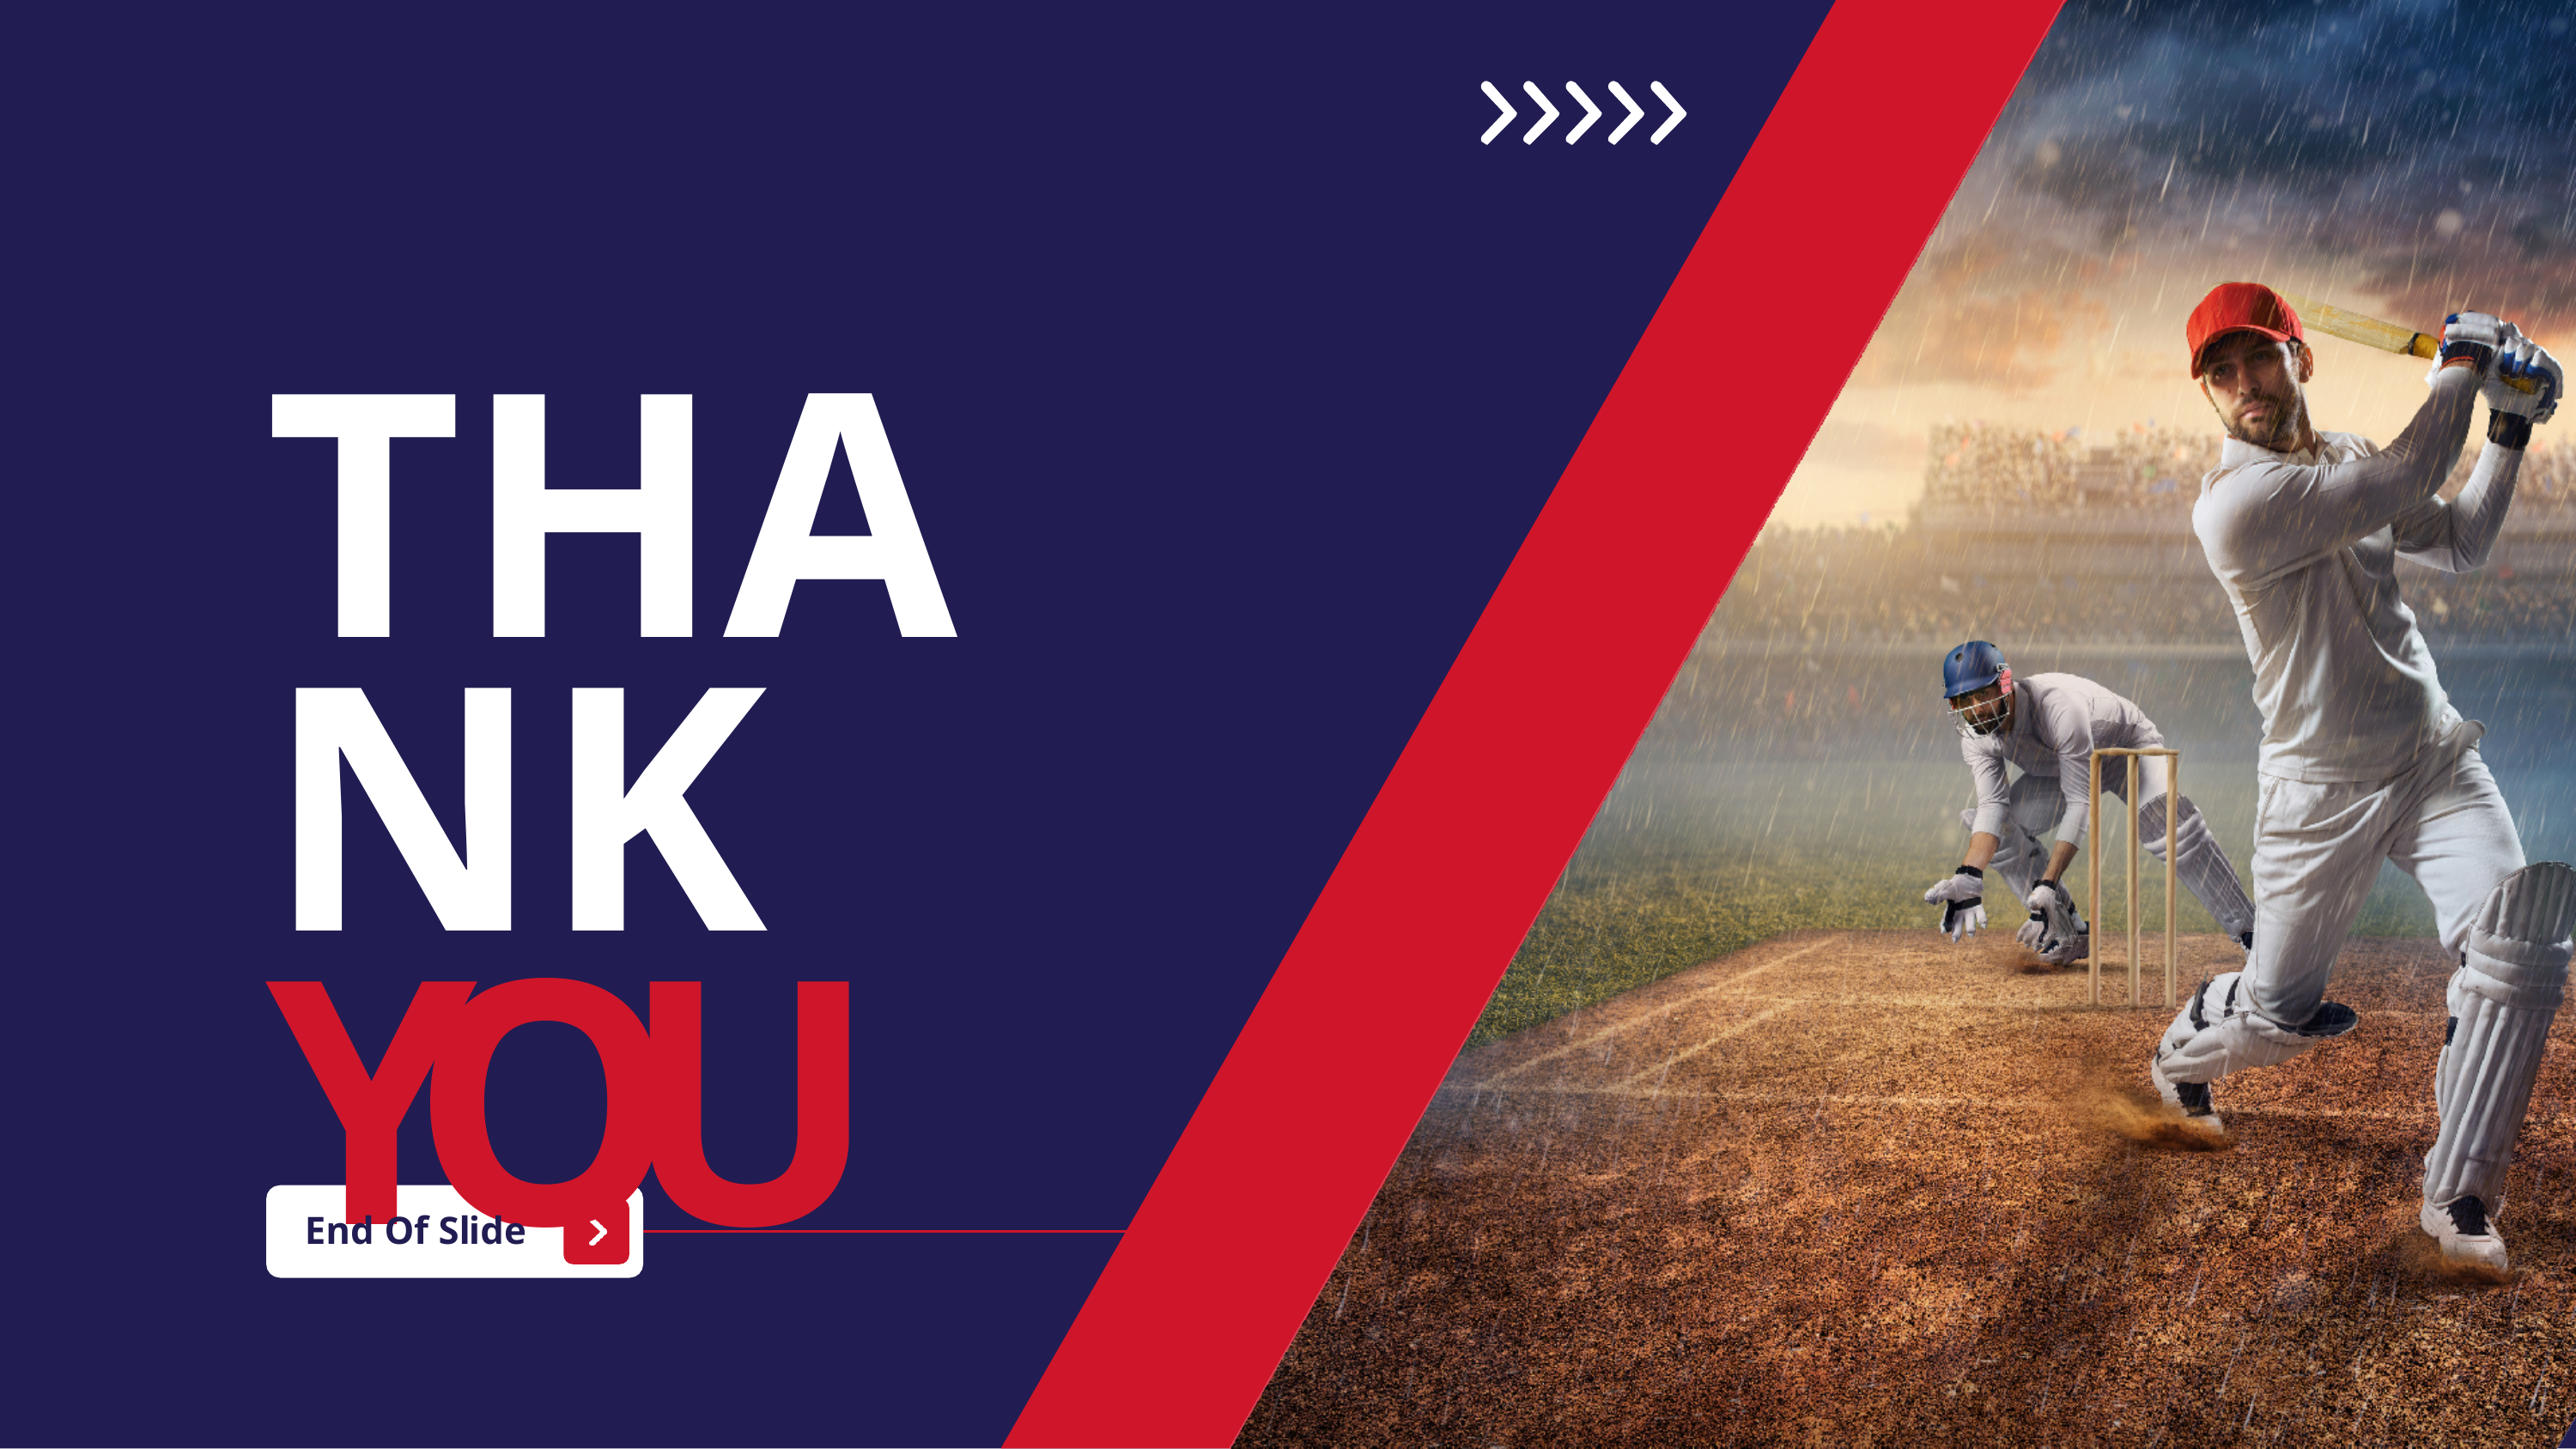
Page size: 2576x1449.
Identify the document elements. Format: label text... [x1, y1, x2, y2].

picture [1229, 0, 2576, 1449]
text_box End Of Slide [302, 1204, 548, 1252]
text_box THANK YOU [264, 287, 1222, 1283]
